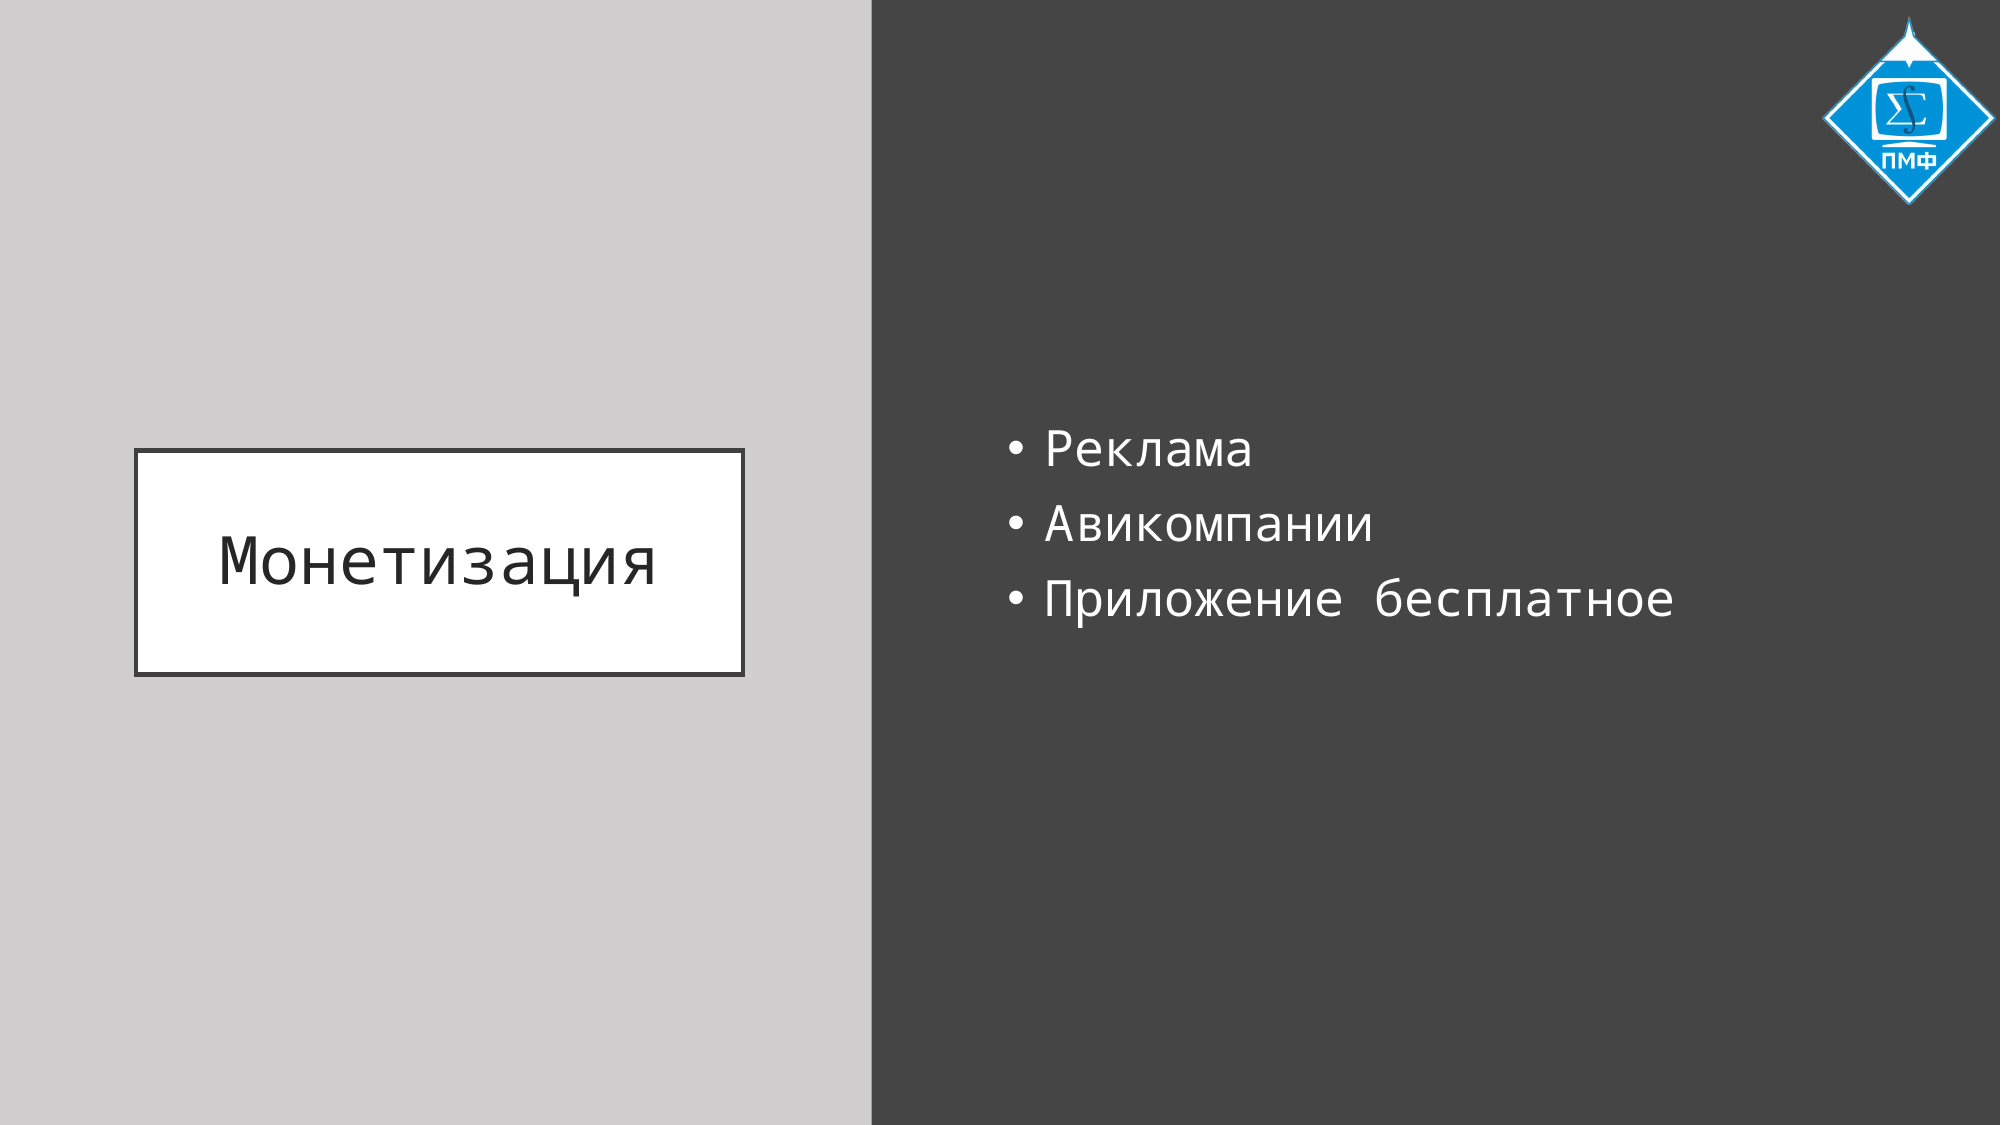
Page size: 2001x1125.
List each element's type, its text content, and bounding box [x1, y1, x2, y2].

text_box [0, 0, 873, 1125]
title Монетизация [136, 450, 743, 675]
picture [1821, 16, 1996, 205]
list Реклама Авикомпании Приложение бесплатное [992, 131, 1880, 994]
